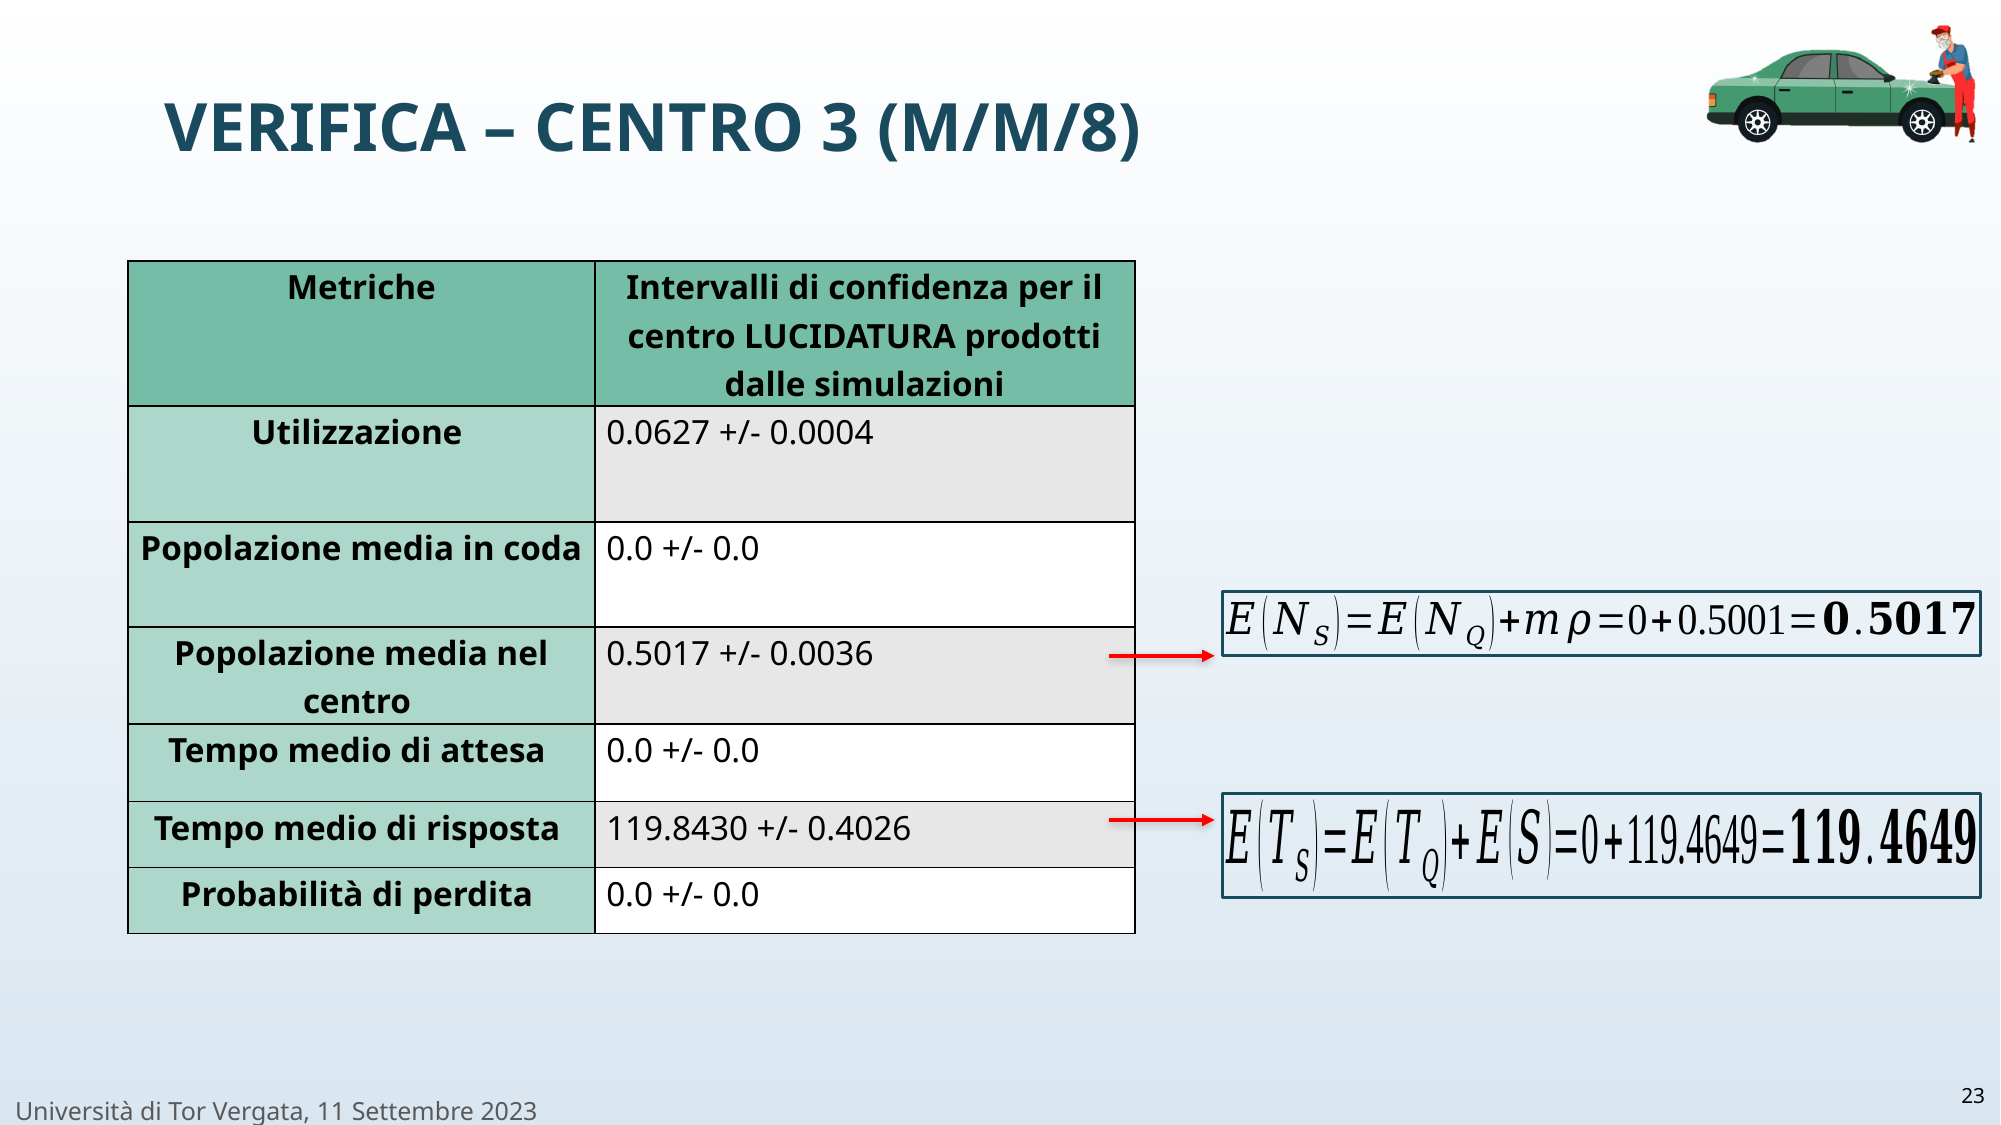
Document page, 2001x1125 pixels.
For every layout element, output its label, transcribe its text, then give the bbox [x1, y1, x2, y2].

title Verifica – centro 3 (M/M/8) [149, 0, 2000, 262]
picture [1681, 1, 2000, 161]
slide_number 23 [1874, 1066, 2000, 1125]
footer Università di Tor Vergata, 11 Settembre 2023 [0, 1070, 610, 1125]
